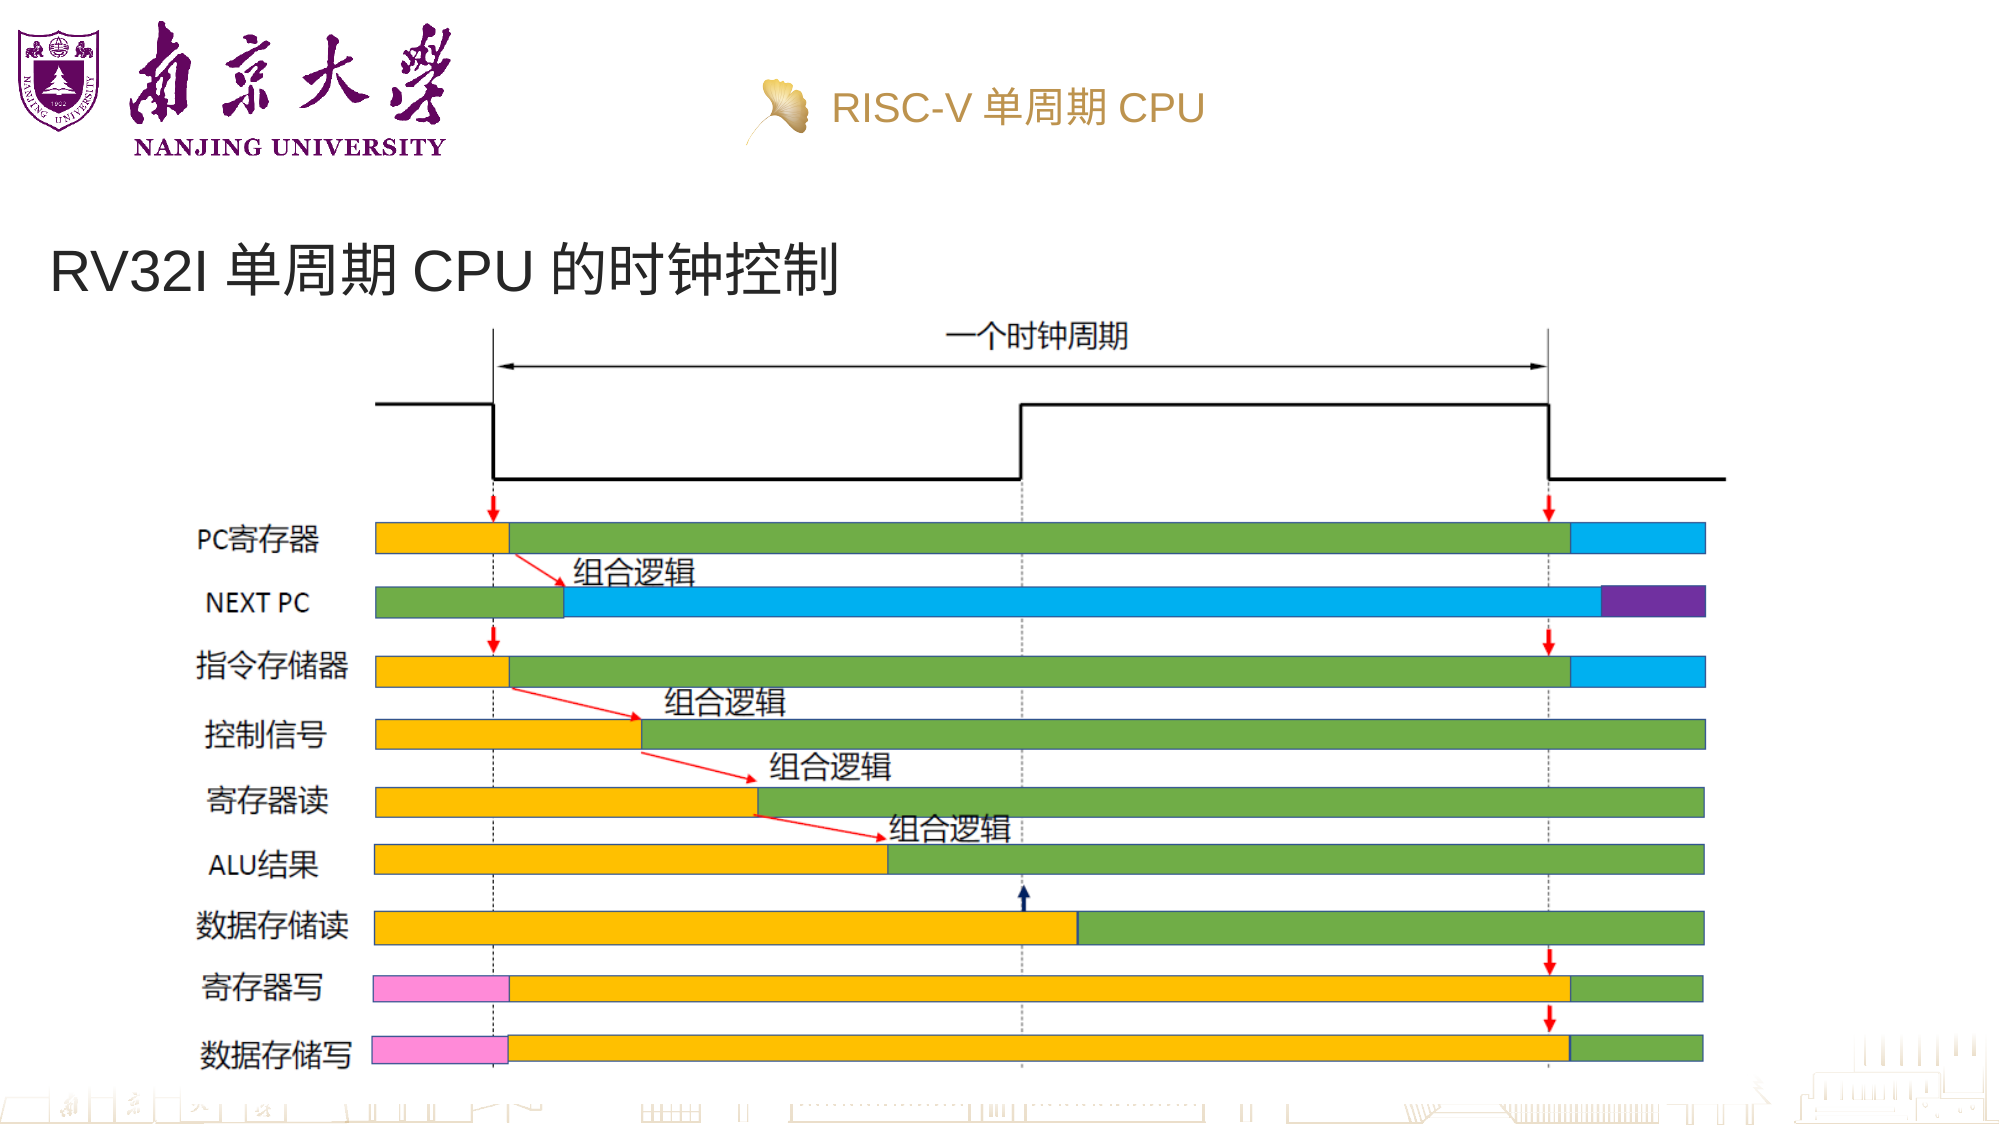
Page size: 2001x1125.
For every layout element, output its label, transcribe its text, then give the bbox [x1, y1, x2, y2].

picture [18, 21, 451, 160]
picture [186, 303, 1747, 1104]
text_box RISC-V单周期CPU [816, 73, 1327, 139]
text_box RV32I单周期CPU的时钟控制 [34, 208, 856, 311]
picture [731, 64, 830, 169]
